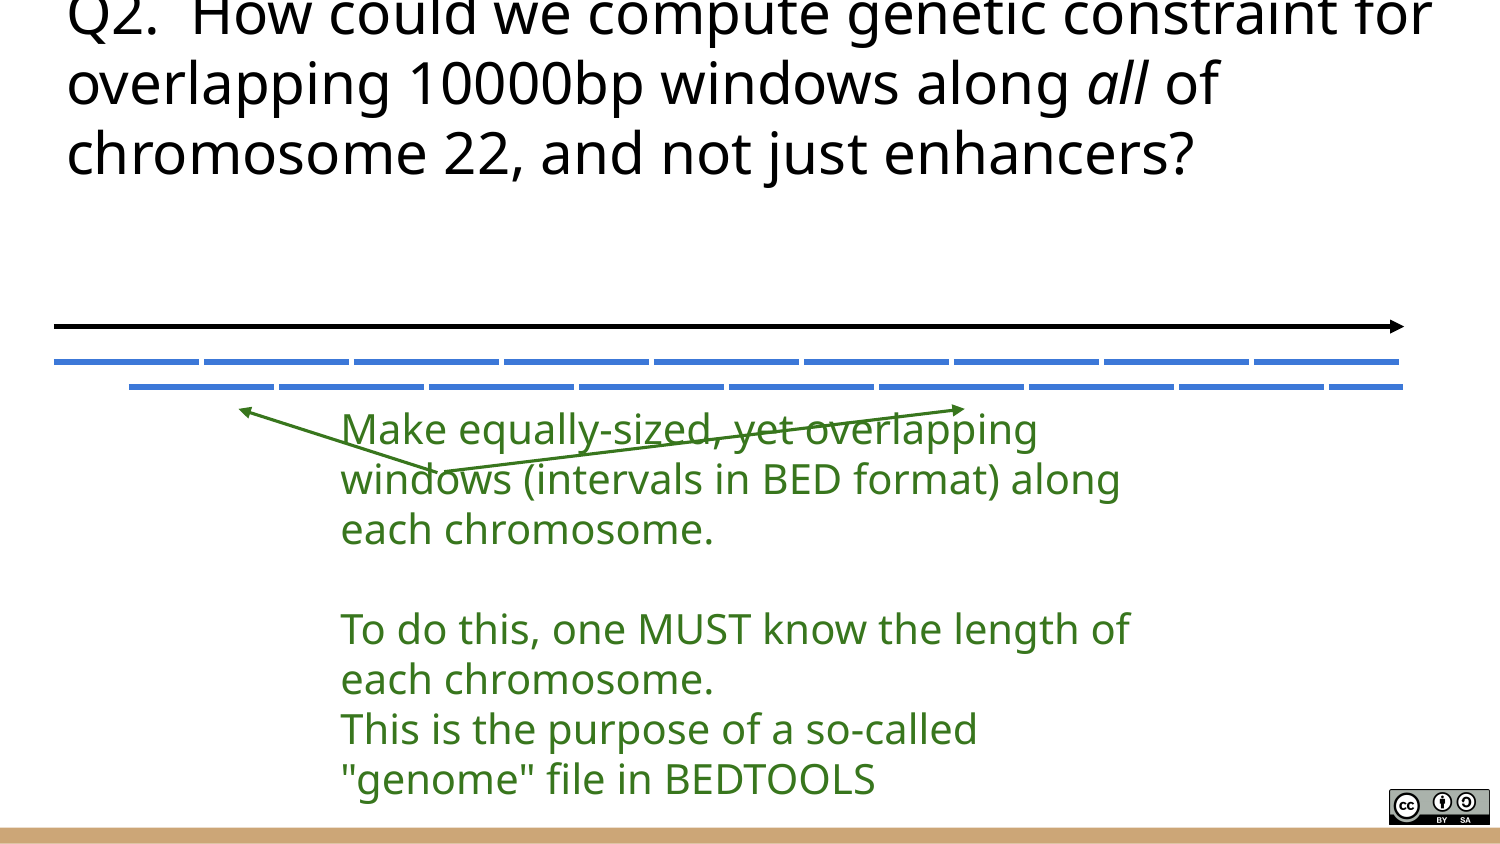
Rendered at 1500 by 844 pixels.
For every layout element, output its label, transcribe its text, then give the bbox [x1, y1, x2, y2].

title Q2. How could we compute genetic constraint for overlapping 10000bp windows along all of chromosome 22, and not just enhancers? [51, 117, 1449, 202]
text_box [238, 408, 1152, 643]
picture [1389, 789, 1490, 825]
